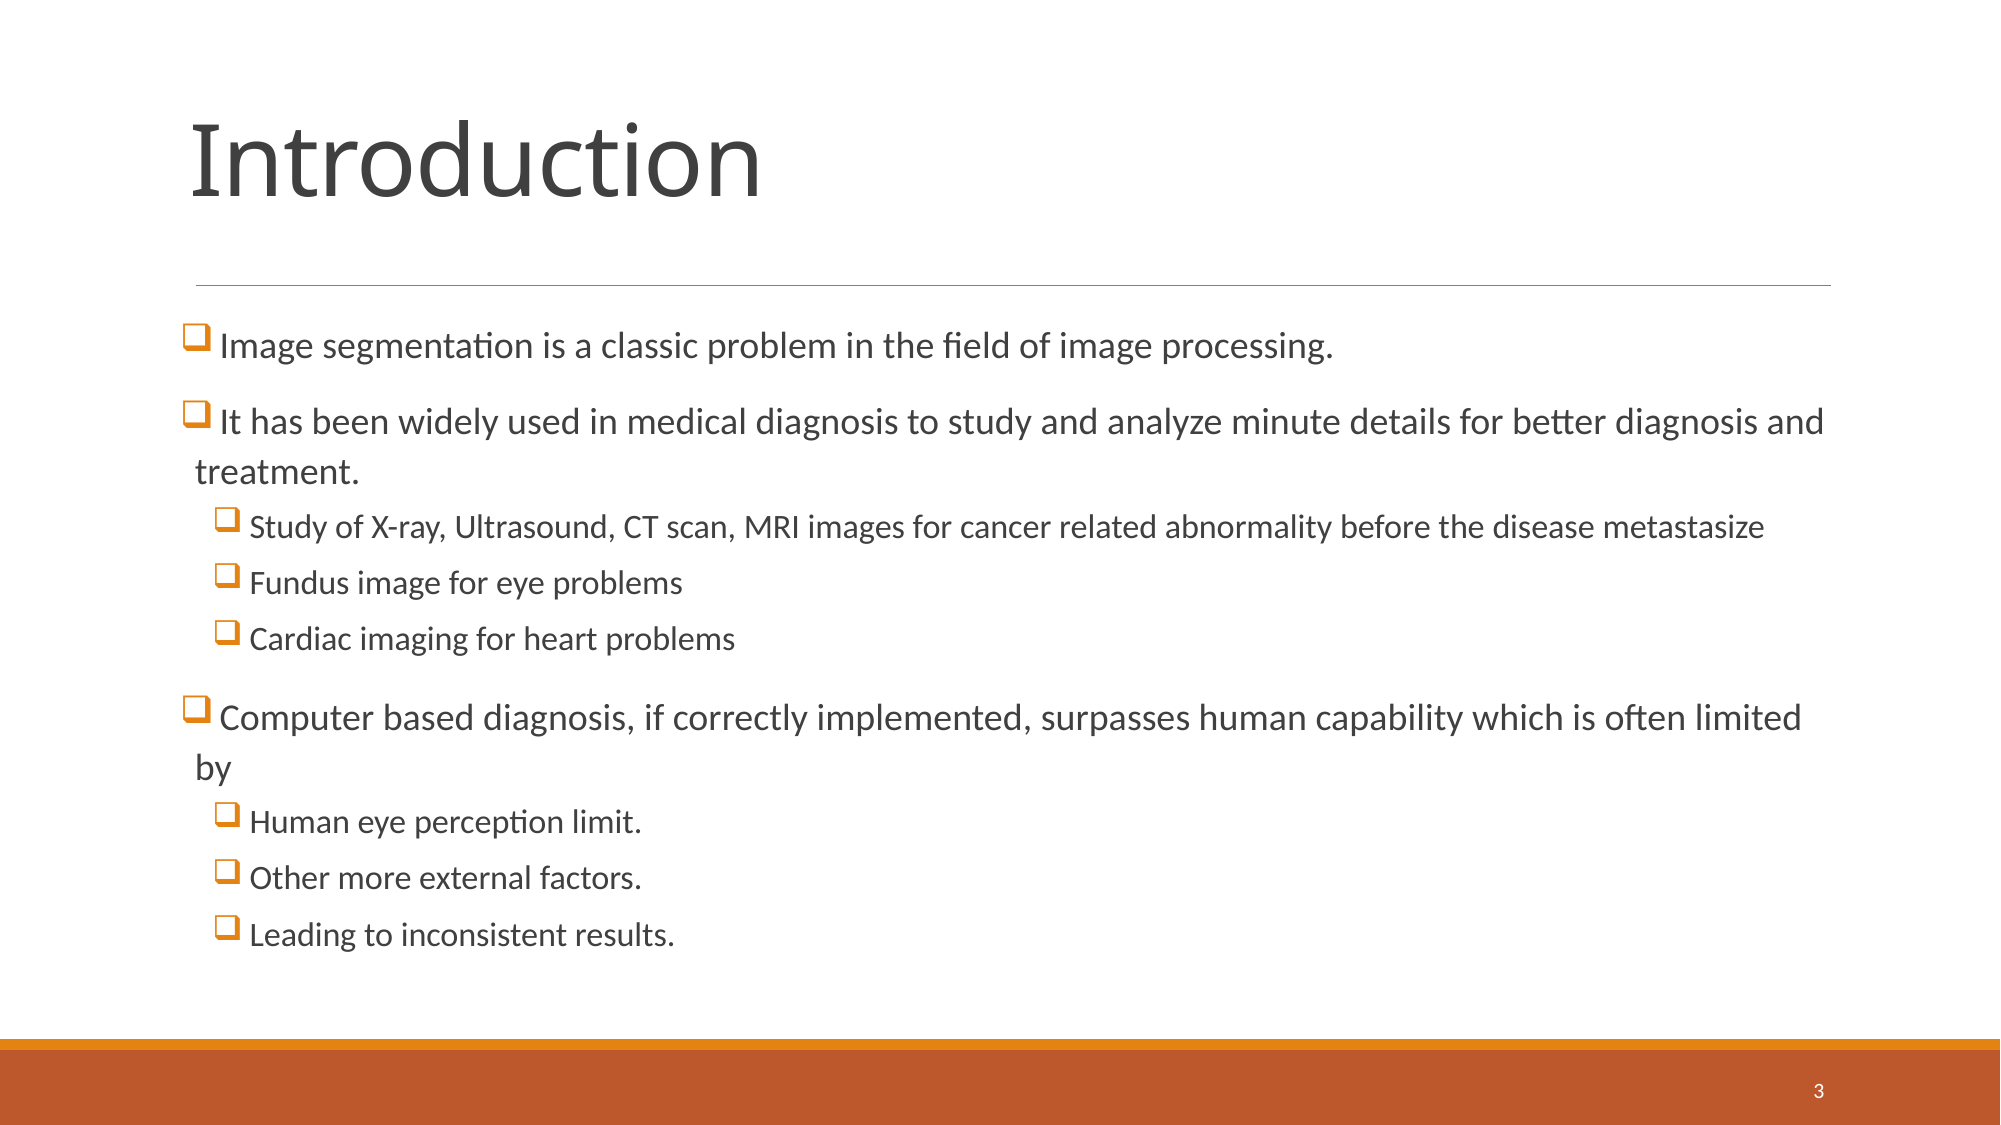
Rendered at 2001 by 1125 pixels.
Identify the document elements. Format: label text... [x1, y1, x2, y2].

slide_number 3 [1624, 1059, 1840, 1120]
list Image segmentation is a classic problem in the field of image processing. It has been widely used in medical diagnosis to study and analyze minute details for better diagnosis and treatment. Study of X-ray, Ultrasound, CT scan, MRI images for cancer related abnormality before the disease metastasize Fundus image for eye problems Cardiac imaging for heart problems Computer based diagnosis, if correctly implemented, surpasses human capability which is often limited by Human eye perception limit. Other more external factors. Leading to inconsistent results. [180, 308, 1830, 963]
title Introduction [174, 102, 1825, 225]
